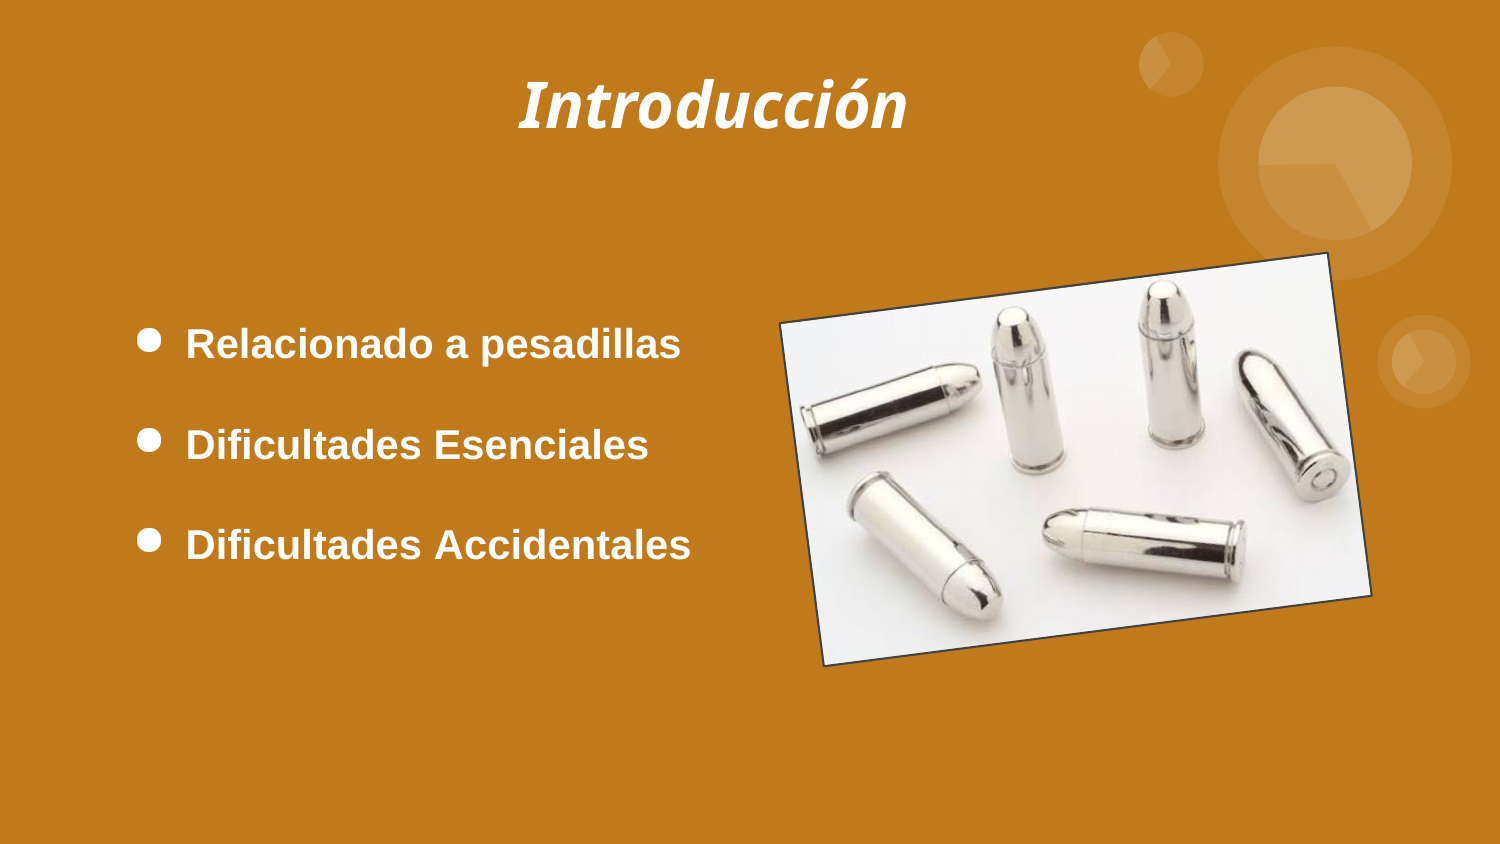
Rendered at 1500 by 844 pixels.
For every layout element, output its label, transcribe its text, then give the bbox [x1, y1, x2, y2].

text_box Relacionado a pesadillas Dificultades Esenciales Dificultades Accidentales [95, 302, 795, 574]
picture [782, 255, 1370, 664]
text_box Introducción [34, 10, 1396, 195]
